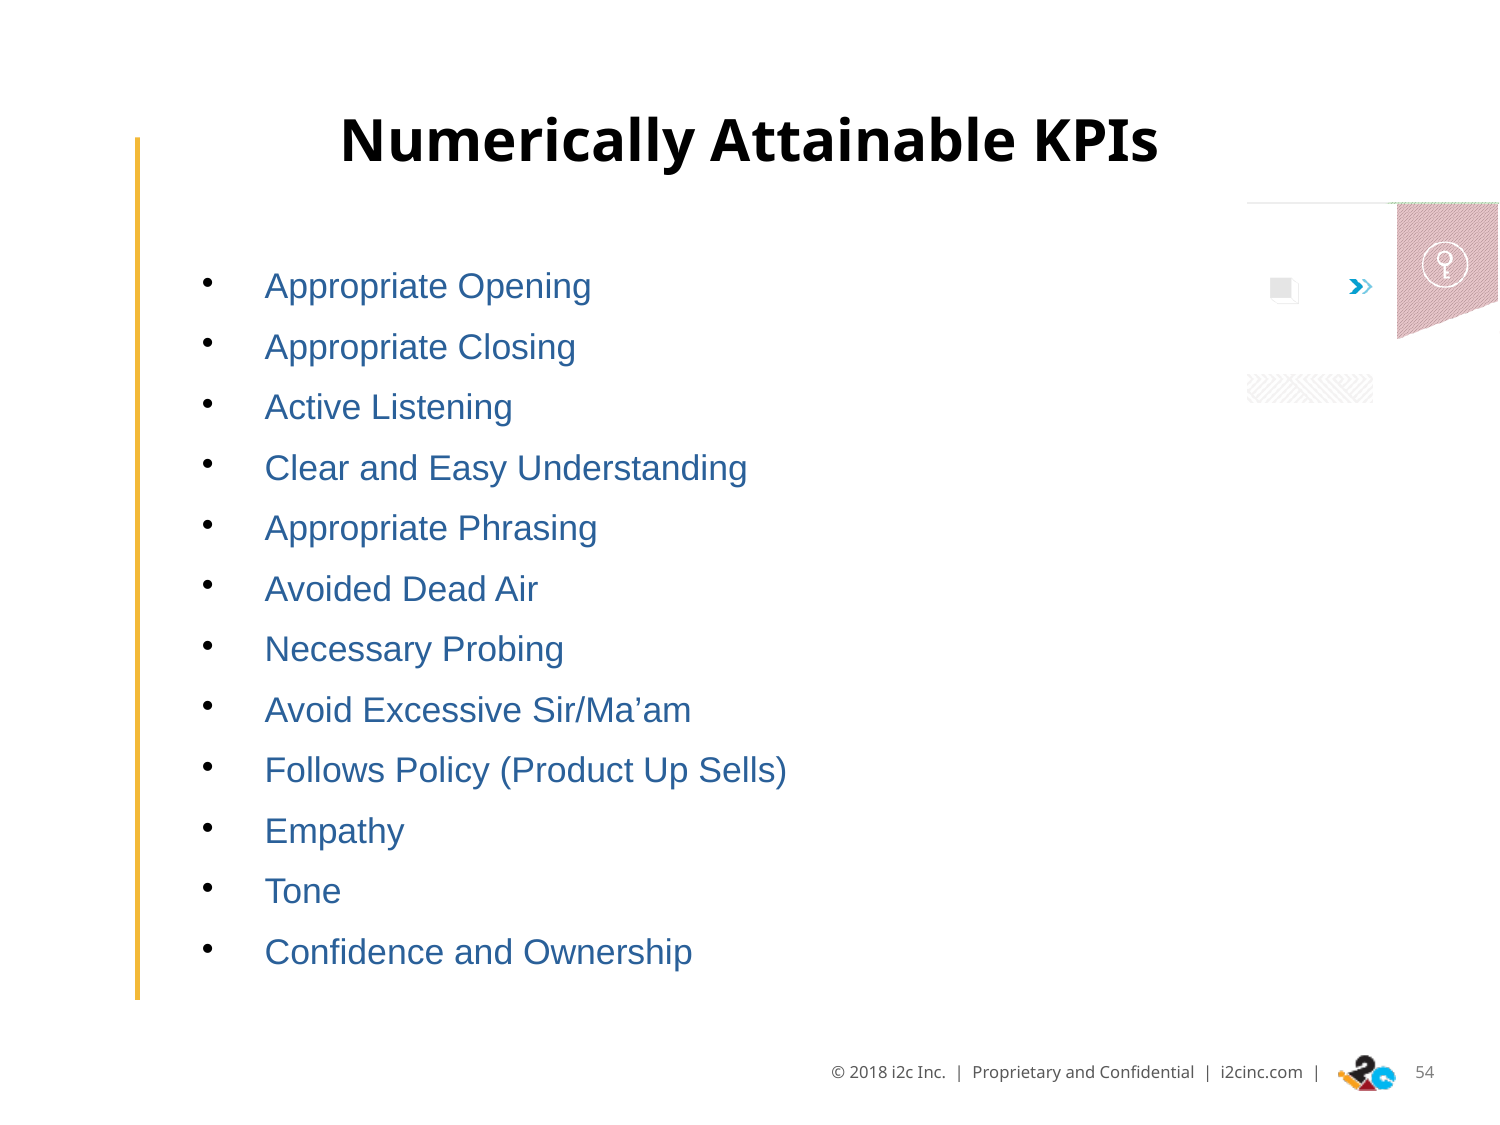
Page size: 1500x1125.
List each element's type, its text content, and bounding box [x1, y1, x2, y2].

text_box Numerically Attainable KPIs [74, 103, 1425, 174]
picture [1337, 1054, 1396, 1091]
text_box Appropriate Opening Appropriate Closing Active Listening Clear and Easy Understanding Appropriate Phrasing Avoided Dead Air Necessary Probing Avoid Excessive Sir/Ma’am Follows Policy (Product Up Sells) Empathy Tone Confidence and Ownership [179, 263, 1425, 980]
picture [1247, 202, 1500, 403]
